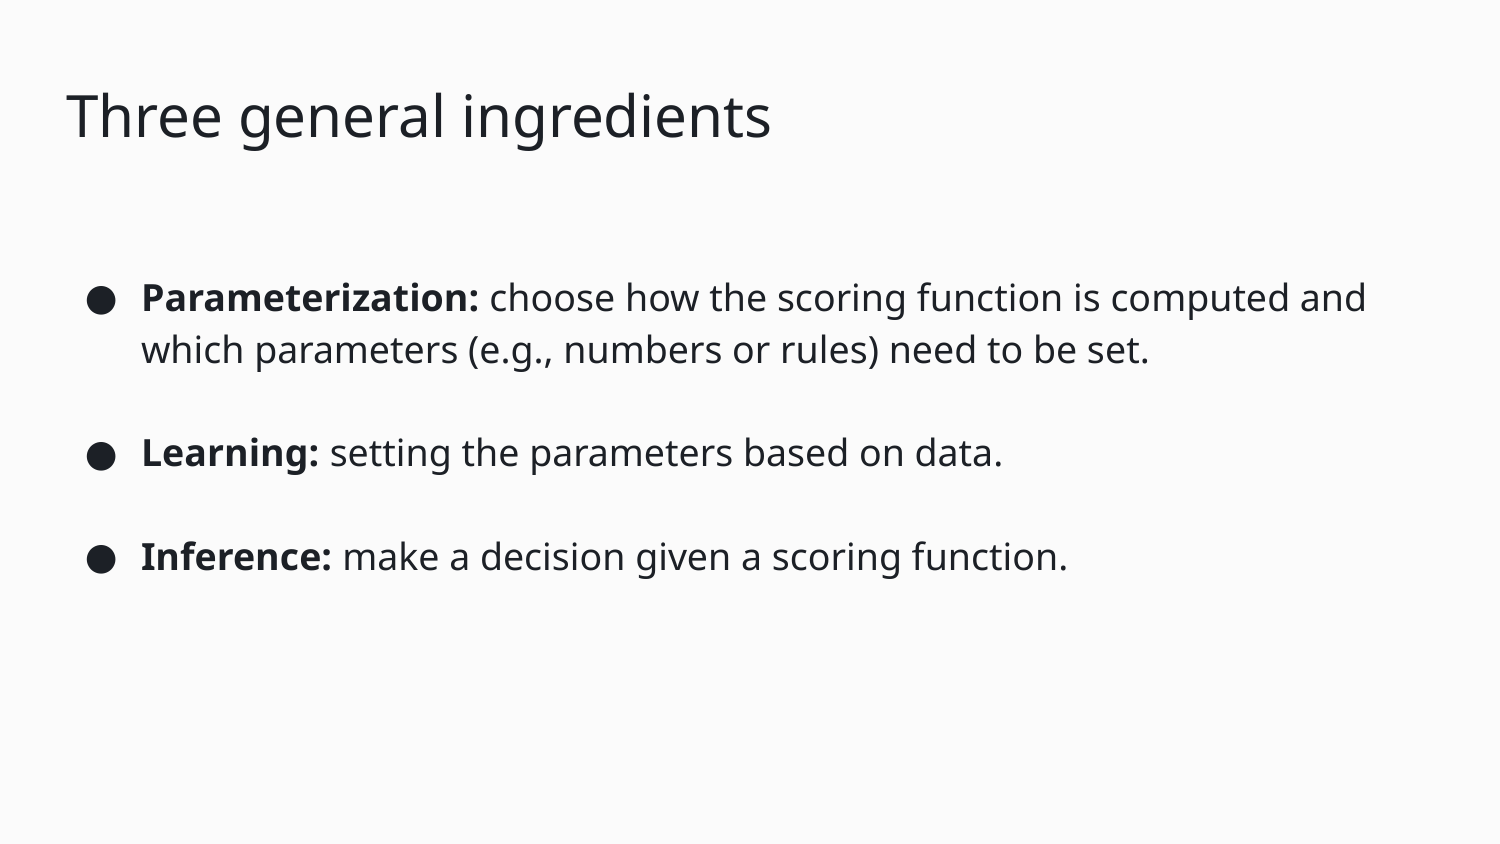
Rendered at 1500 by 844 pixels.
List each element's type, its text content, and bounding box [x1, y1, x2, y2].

title Three general ingredients [51, 72, 1449, 167]
list Parameterization: choose how the scoring function is computed and which parameters (e.g., numbers or rules) need to be set. Learning: setting the parameters based on data. Inference: make a decision given a scoring function. [51, 252, 1449, 835]
